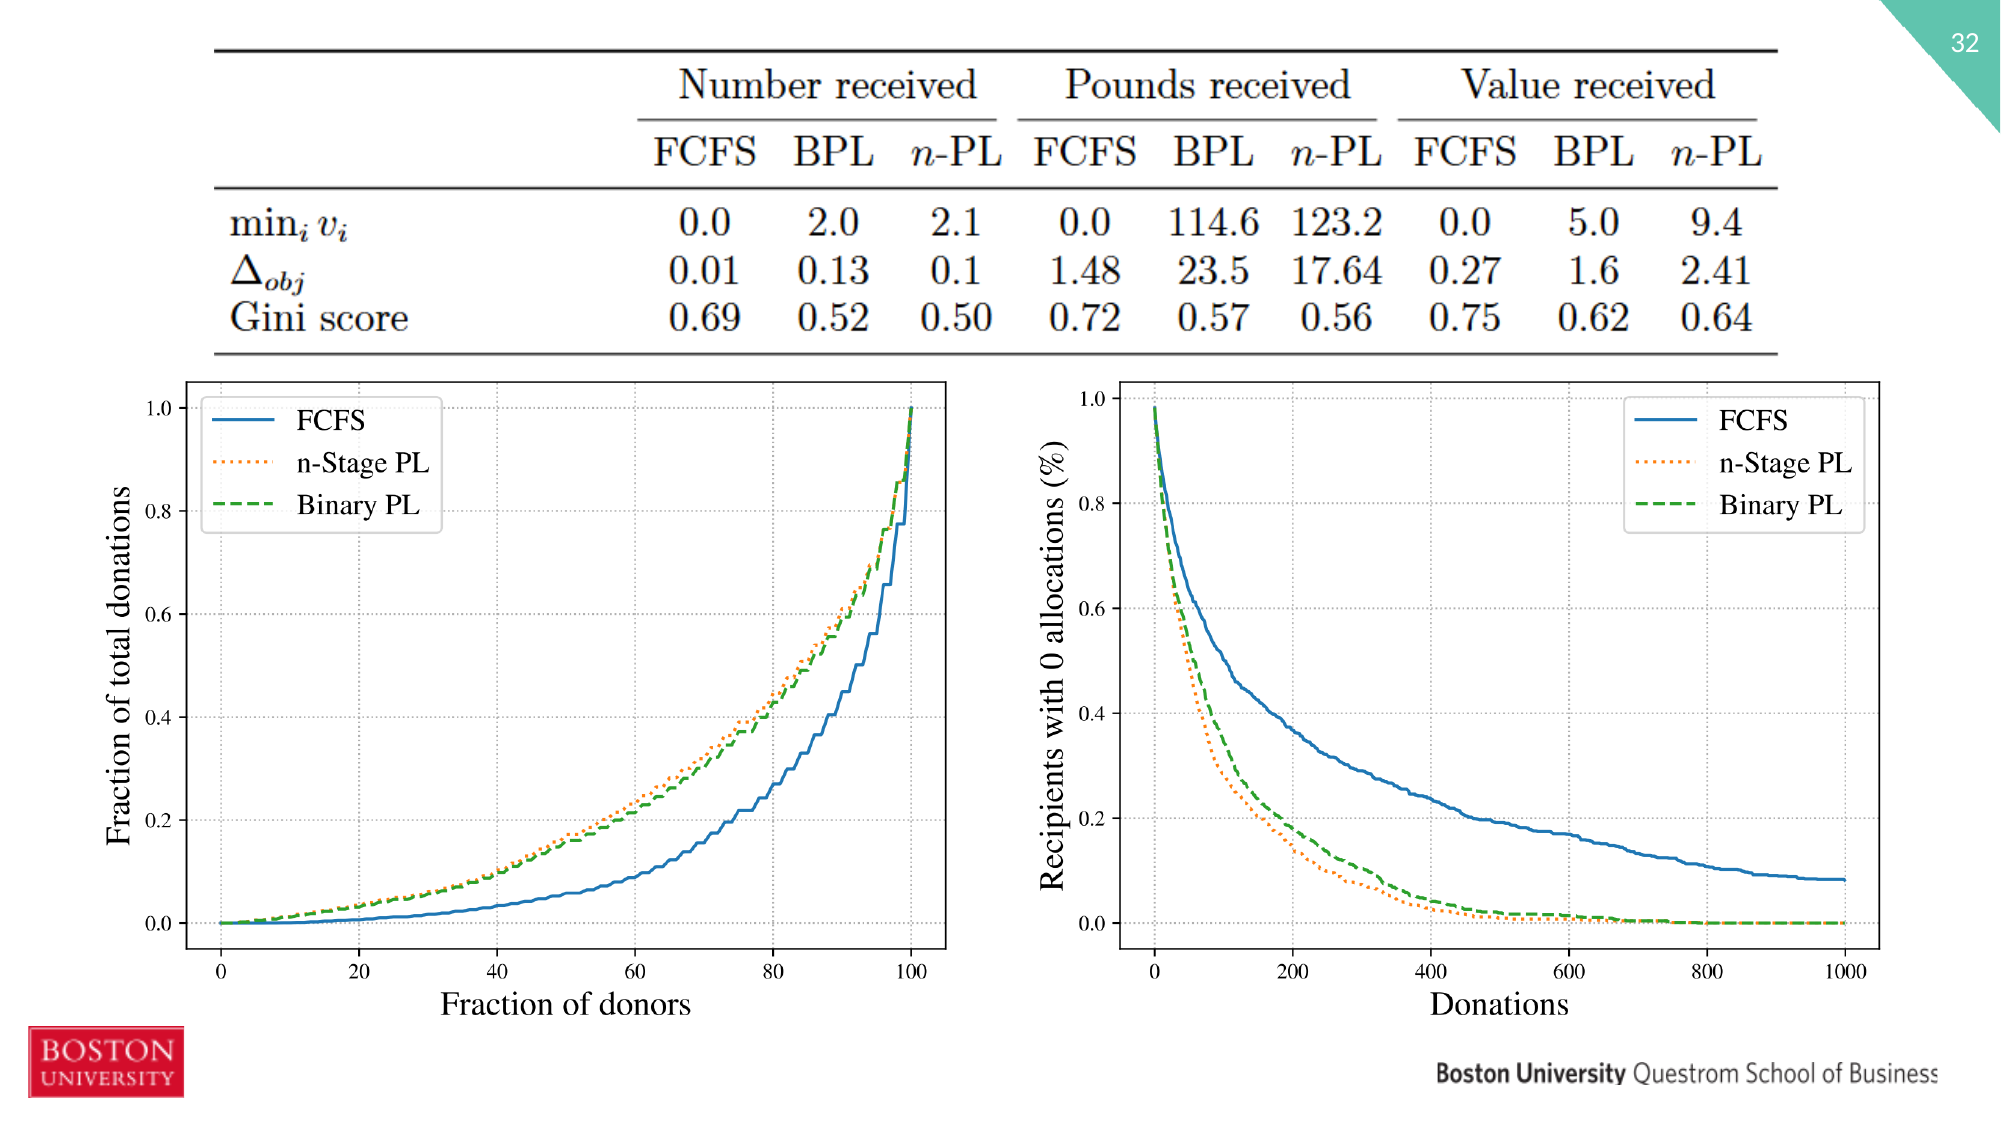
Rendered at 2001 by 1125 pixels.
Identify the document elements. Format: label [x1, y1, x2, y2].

picture [88, 368, 1896, 1026]
list [88, 1026, 1863, 1125]
picture [1821, 0, 2001, 159]
text_box [214, 47, 1786, 368]
